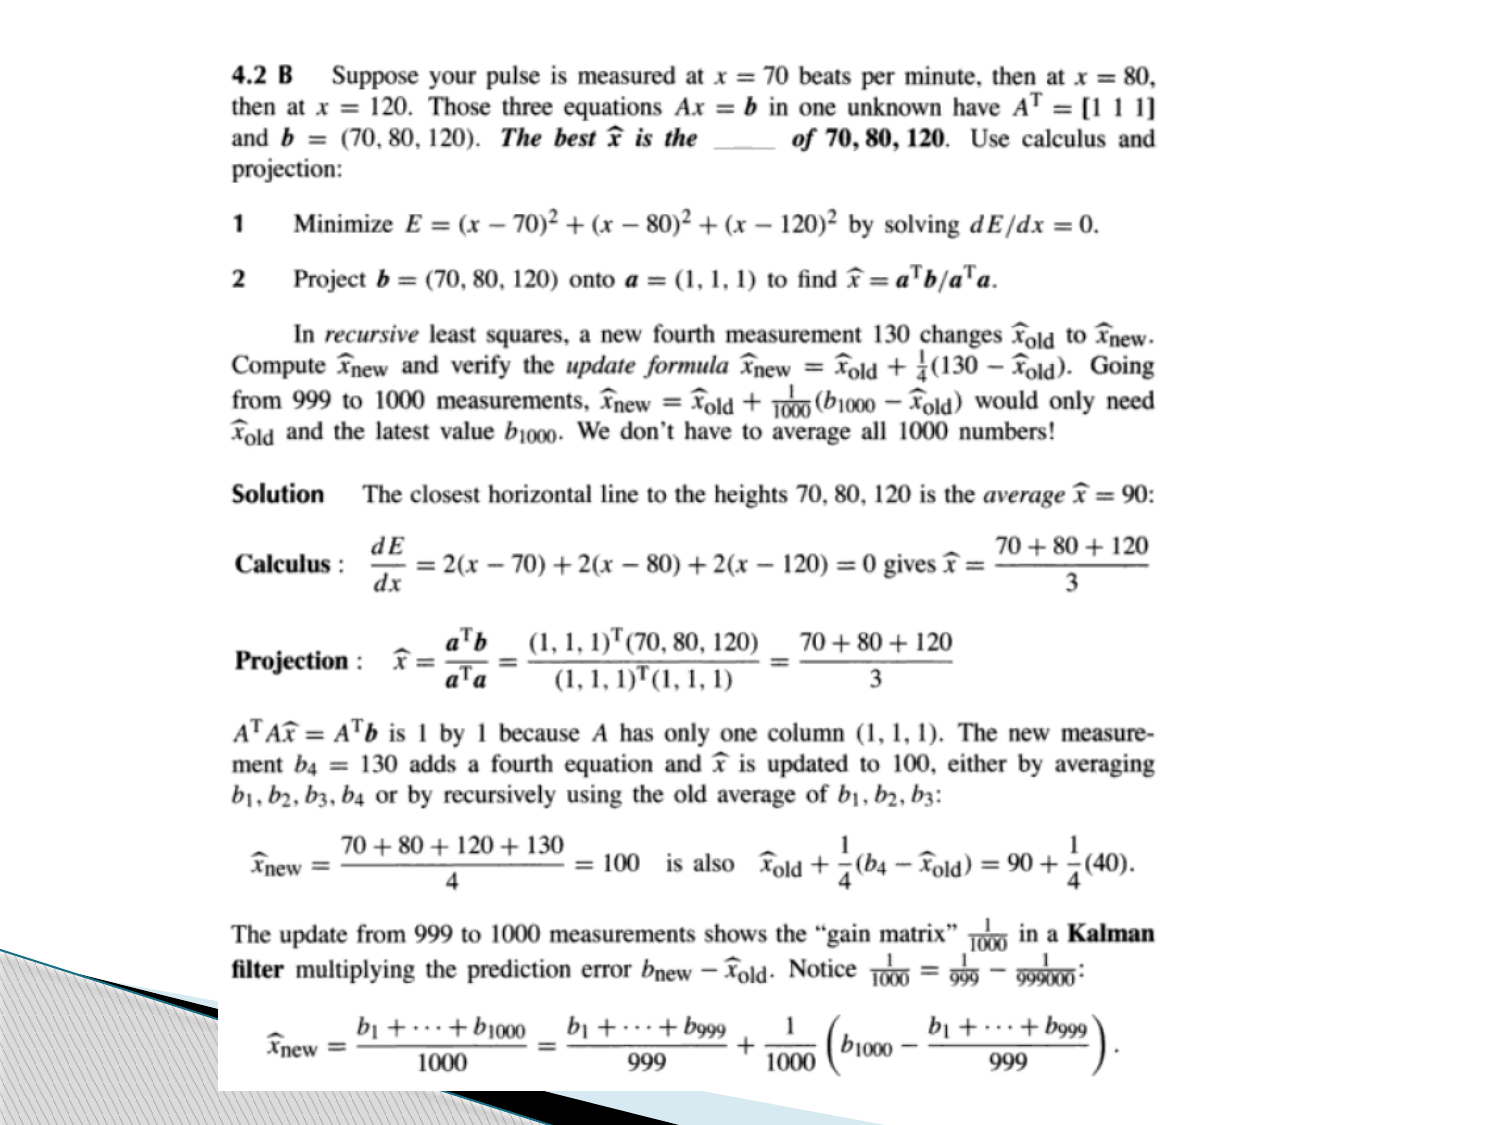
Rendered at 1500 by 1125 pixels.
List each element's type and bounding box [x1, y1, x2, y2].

picture [218, 54, 1176, 1091]
